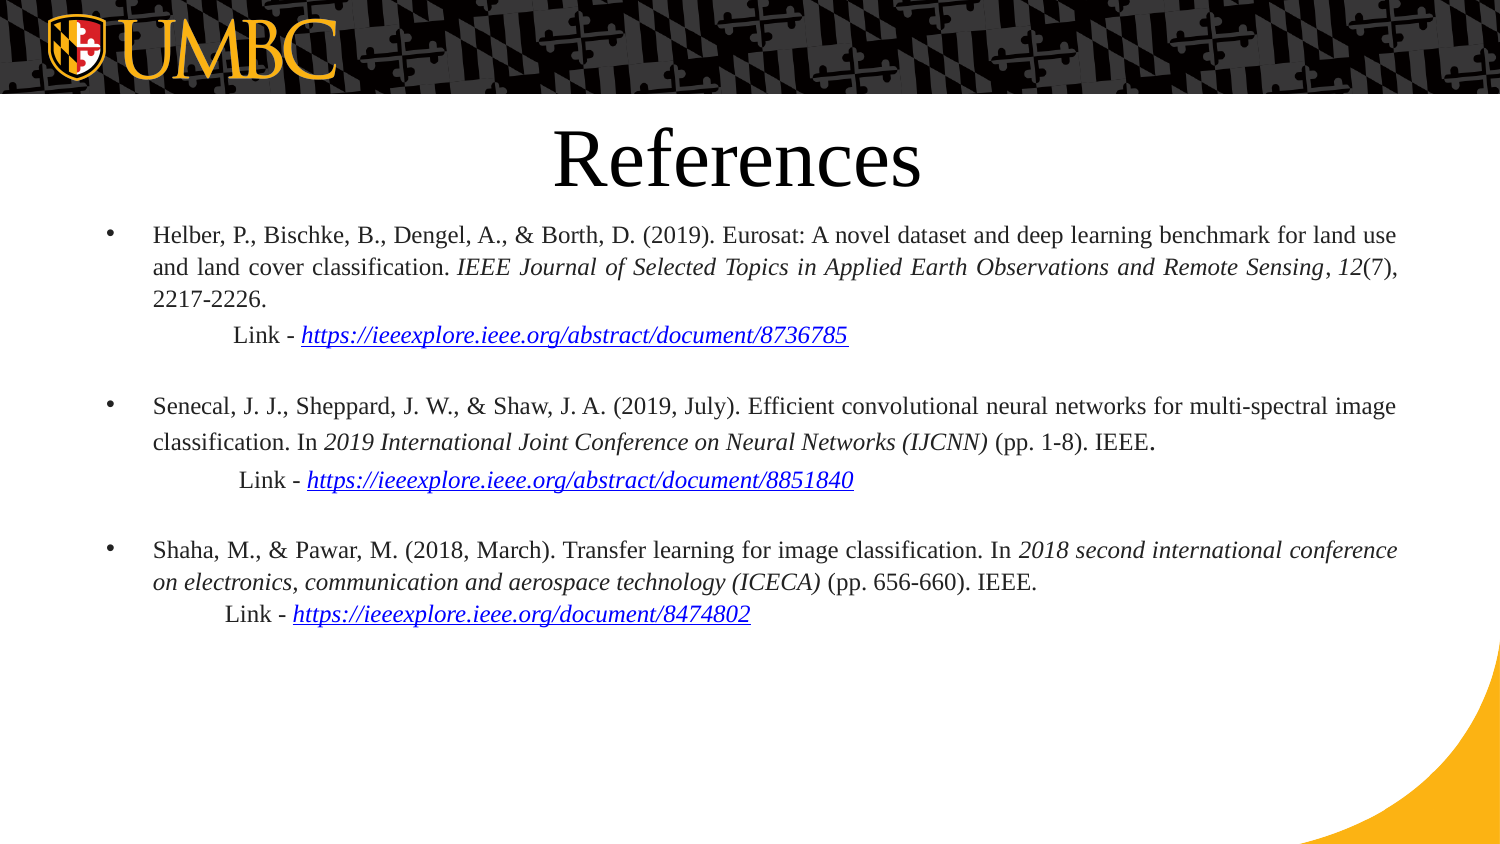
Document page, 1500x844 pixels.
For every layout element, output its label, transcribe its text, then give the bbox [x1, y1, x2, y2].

picture [1299, 639, 1500, 844]
picture [0, 0, 1500, 94]
title References [62, 100, 1413, 207]
text_box Helber, P., Bischke, B., Dengel, A., & Borth, D. (2019). Eurosat: A novel dataset and deep learning benchmark for land use and land cover classification. IEEE Journal of Selected Topics in Applied Earth Observations and Remote Sensing, 12(7), 2217-2226. Link - https://ieeexplore.ieee.org/abstract/document/8736785 Senecal, J. J., Sheppard, J. W., & Shaw, J. A. (2019, July). Efficient convolutional neural networks for multi-spectral image classification. In 2019 International Joint Conference on Neural Networks (IJCNN) (pp. 1-8). IEEE. Link - https://ieeexplore.ieee.org/abstract/document/8851840 Shaha, M., & Pawar, M. (2018, March). Transfer learning for image classification. In 2018 second international conference on electronics, communication and aerospace technology (ICECA) (pp. 656-660). IEEE. Link - https://ieeexplore.ieee.org/document/8474802 [91, 208, 1413, 726]
